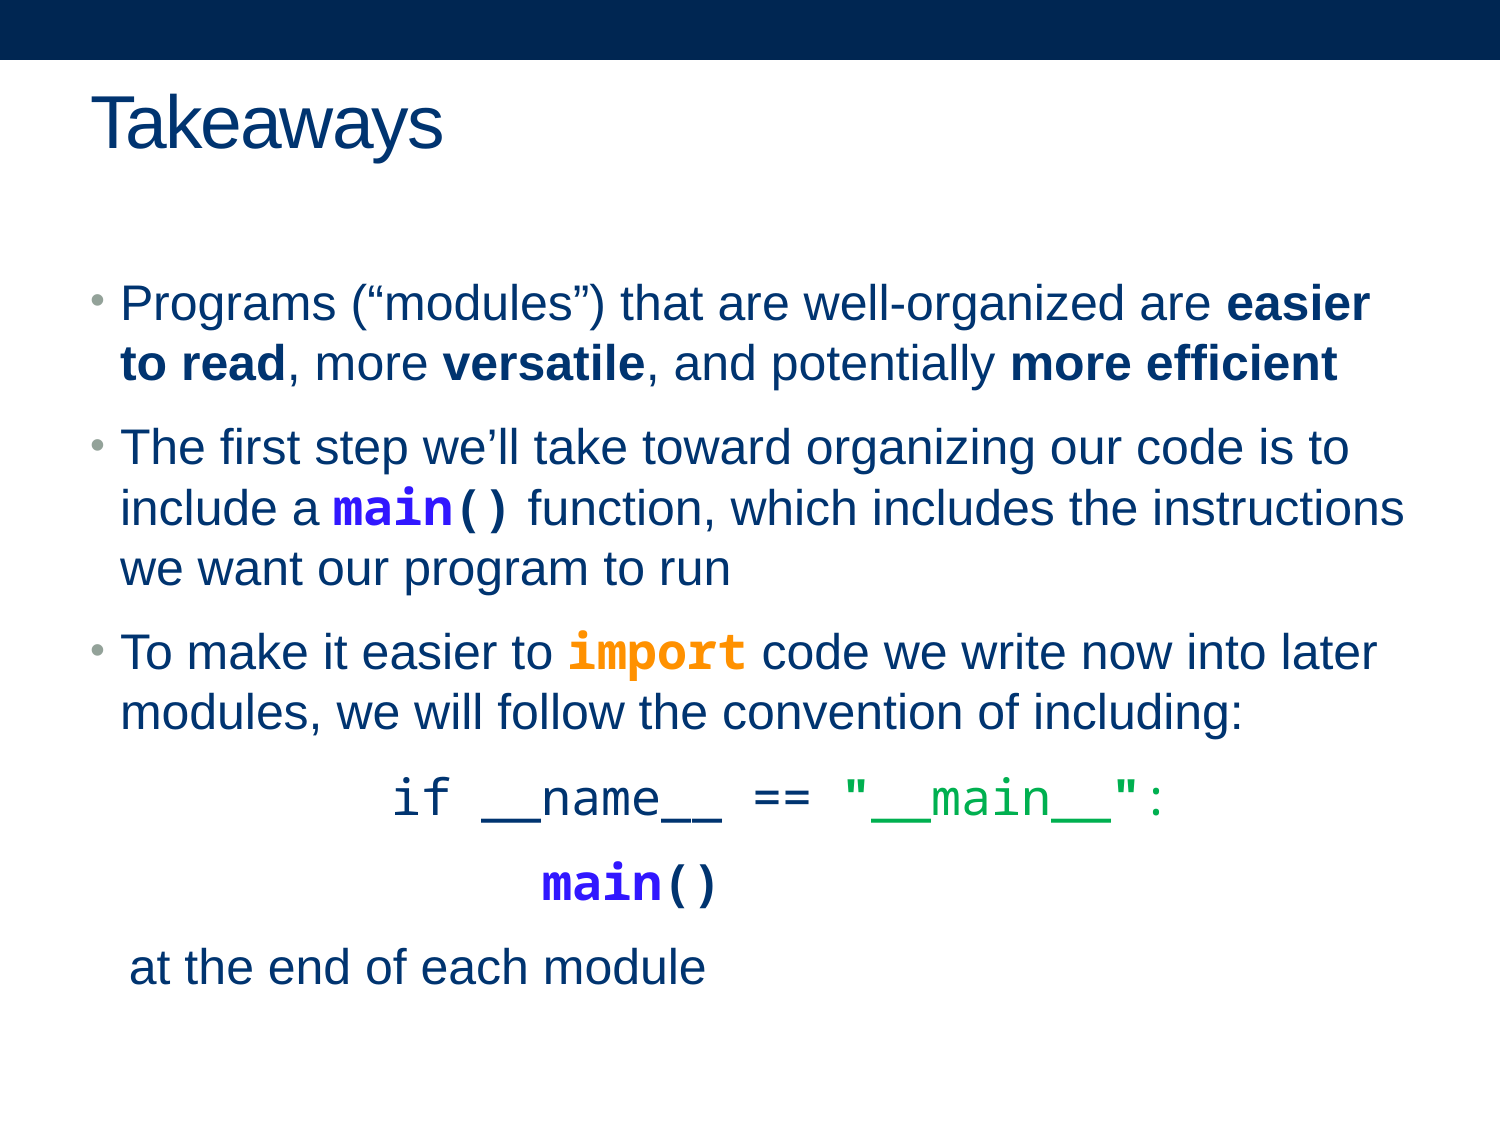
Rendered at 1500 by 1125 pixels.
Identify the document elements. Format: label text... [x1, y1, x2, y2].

list Programs (“modules”) that are well-organized are easier to read, more versatile, and potentially more efficient The first step we’ll take toward organizing our code is to include a main() function, which includes the instructions we want our program to run To make it easier to import code we write now into later modules, we will follow the convention of including: if __name__ == "__main__": main() at the end of each module [75, 262, 1425, 1063]
title Takeaways [75, 37, 1425, 200]
